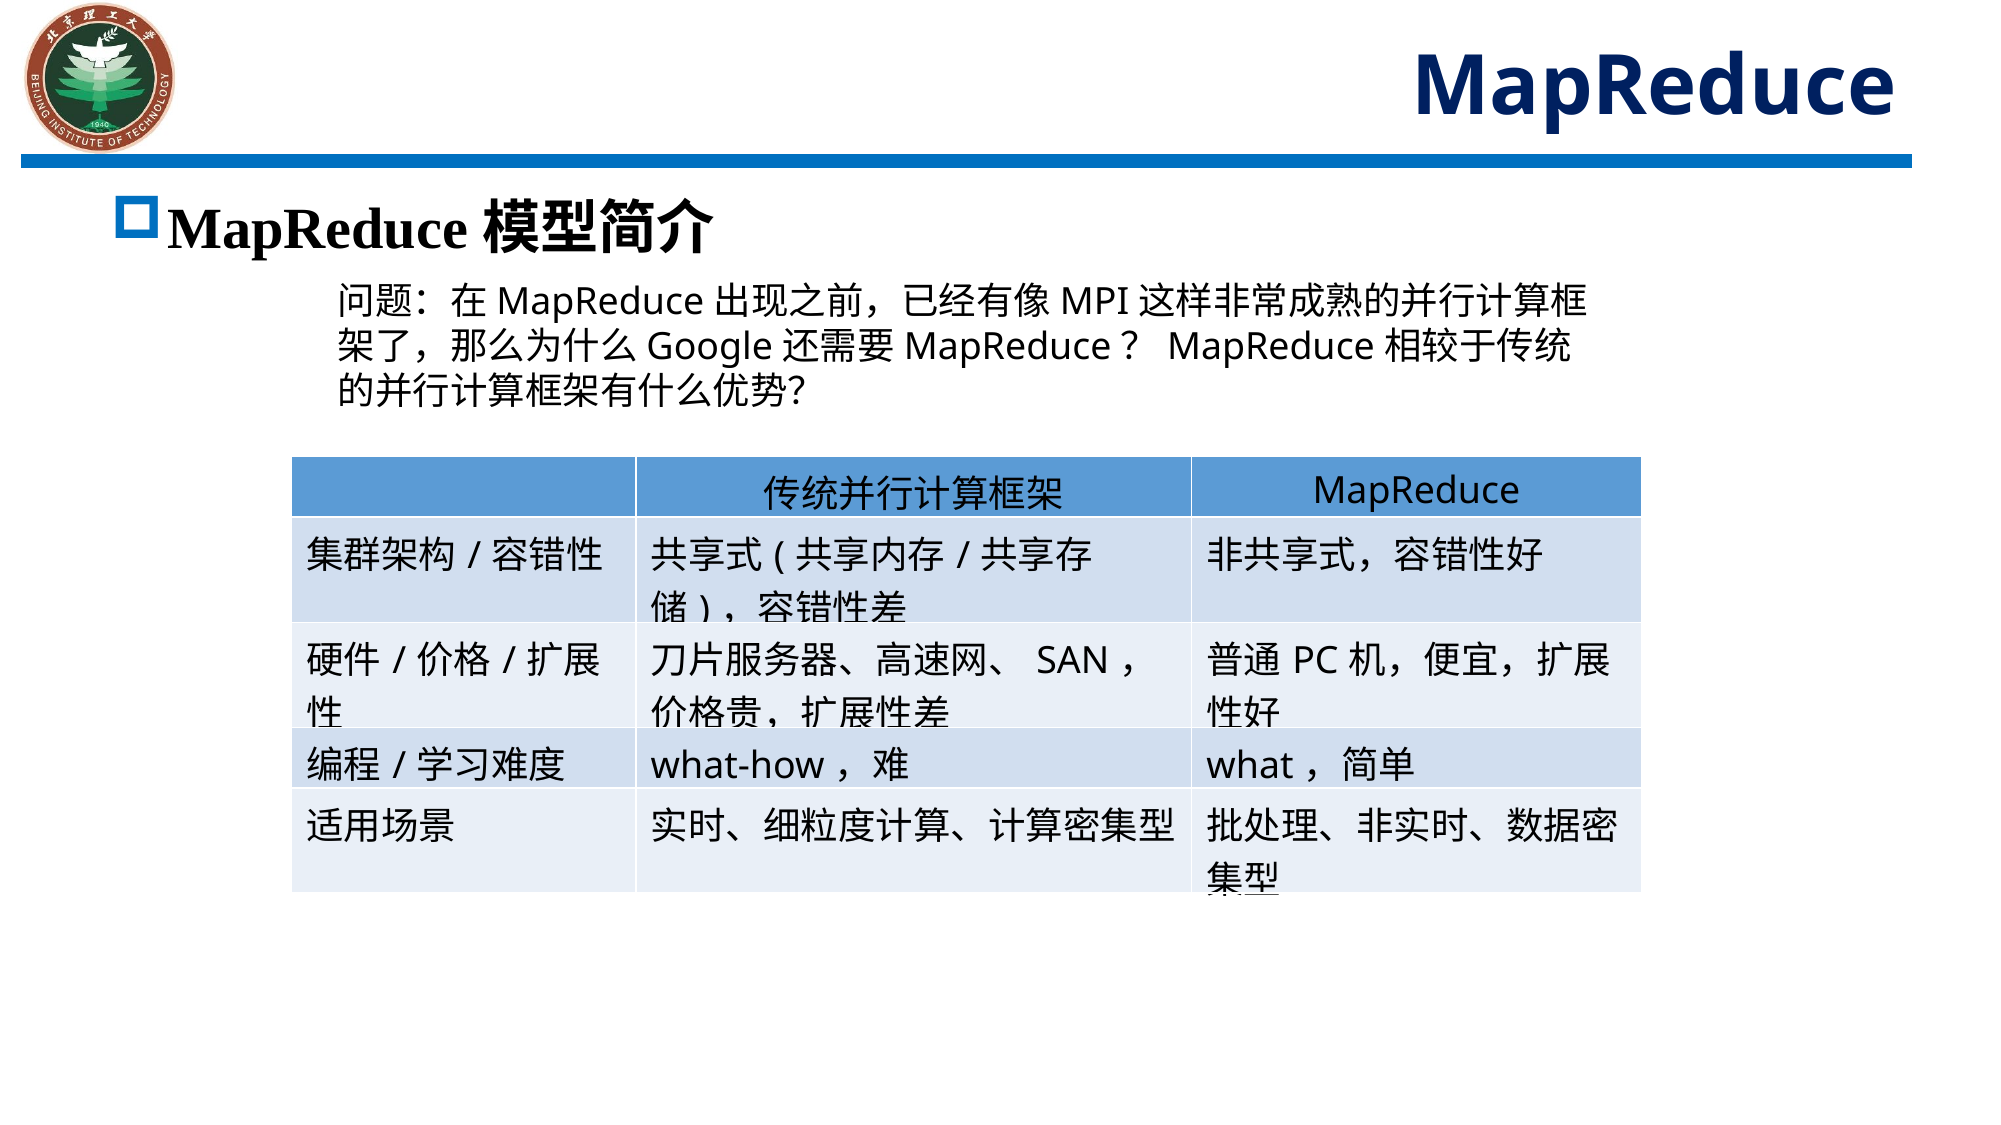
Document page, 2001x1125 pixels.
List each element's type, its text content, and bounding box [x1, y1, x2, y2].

picture [21, 0, 178, 156]
table_header MapReduce [1192, 457, 1641, 516]
text_box 问题：在MapReduce出现之前，已经有像MPI这样非常成熟的并行计算框架了，那么为什么Google还需要MapReduce？MapReduce相较于传统的并行计算框架有什么优势？ [322, 269, 1611, 420]
table_cell 普通PC机，便宜，扩展性好 [1192, 623, 1641, 727]
text_box MapReduce [962, 51, 1912, 139]
table_cell 硬件/价格/扩展性 [292, 623, 635, 727]
table_cell 批处理、非实时、数据密集型 [1192, 789, 1641, 892]
table_cell 适用场景 [292, 789, 635, 892]
table_header [292, 457, 635, 516]
table_cell 实时、细粒度计算、计算密集型 [637, 789, 1191, 892]
table_cell 刀片服务器、高速网、SAN，价格贵，扩展性差 [637, 623, 1191, 727]
table_cell 共享式(共享内存/共享存储)，容错性差 [637, 518, 1191, 622]
text_box MapReduce模型简介 [96, 182, 730, 268]
table_cell 编程/学习难度 [292, 728, 635, 787]
table_cell what-how，难 [637, 728, 1191, 787]
text_box [21, 154, 1912, 168]
table_cell 集群架构/容错性 [292, 518, 635, 622]
table_cell 非共享式，容错性好 [1192, 518, 1641, 622]
table_cell what，简单 [1192, 728, 1641, 787]
table_header 传统并行计算框架 [637, 457, 1191, 516]
